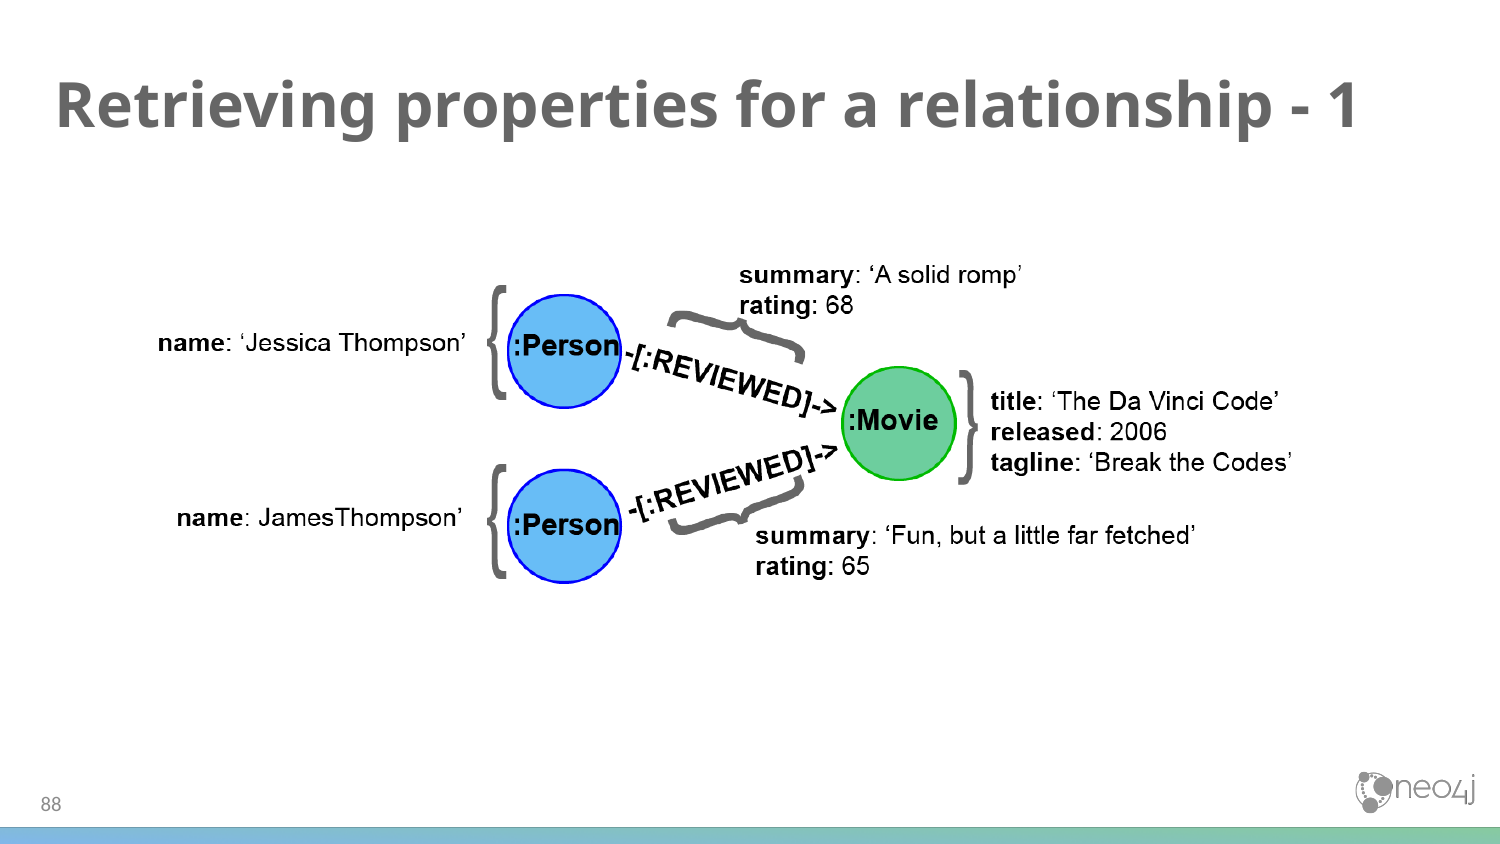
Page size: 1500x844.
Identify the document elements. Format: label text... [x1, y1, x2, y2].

picture [1352, 767, 1479, 818]
picture [141, 148, 1301, 800]
slide_number ‹#› [16, 780, 87, 826]
title Retrieving properties for a relationship - 1 [40, 50, 1473, 143]
picture [0, 826, 1500, 844]
